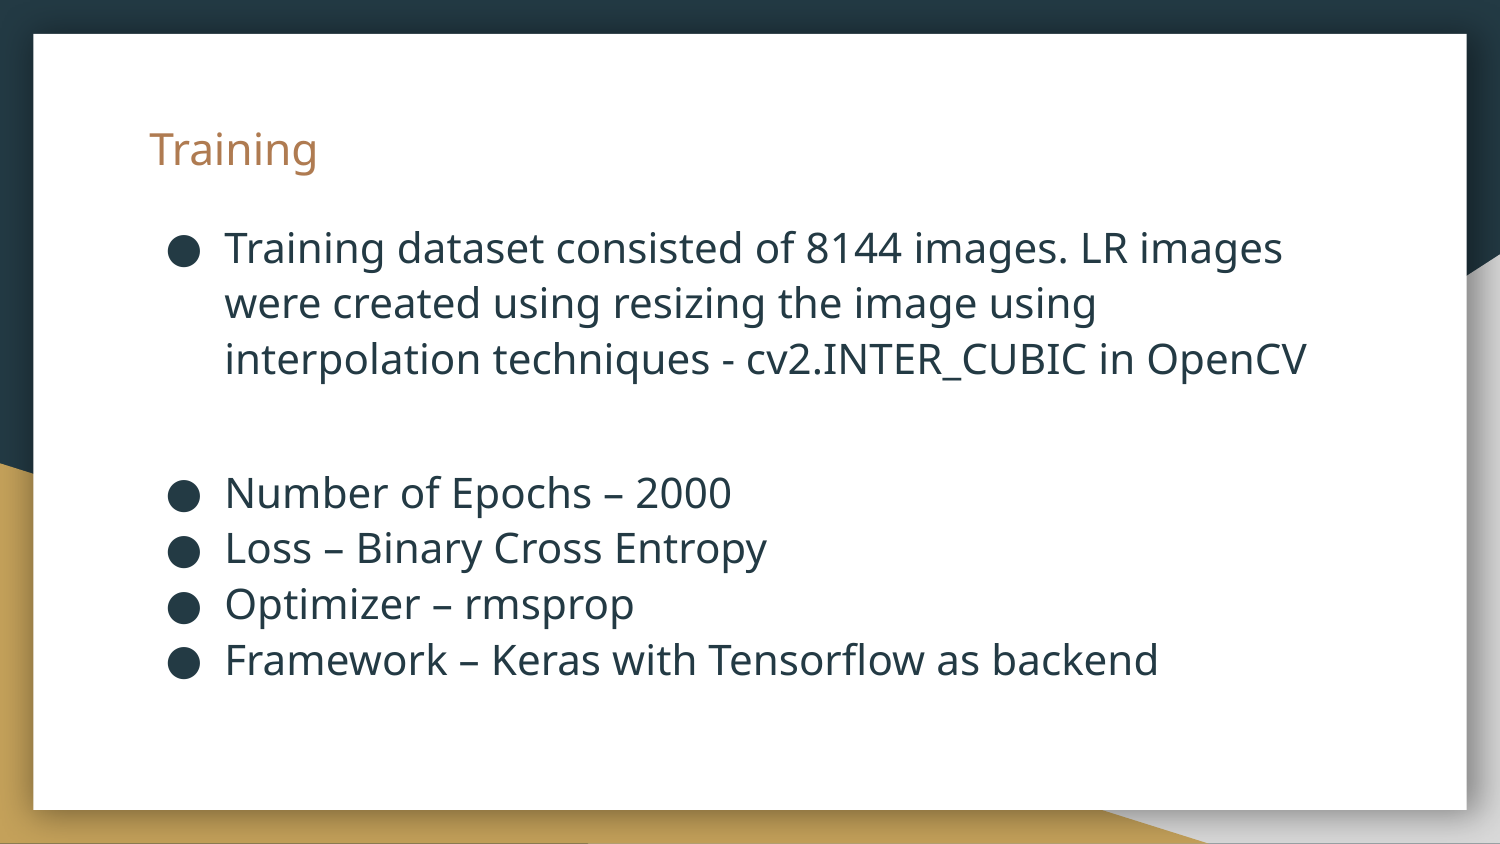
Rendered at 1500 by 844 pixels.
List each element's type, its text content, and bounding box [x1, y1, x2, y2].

title Training [134, 105, 1366, 190]
list Training dataset consisted of 8144 images. LR images were created using resizing the image using interpolation techniques - cv2.INTER_CUBIC in OpenCV Number of Epochs – 2000 Loss – Binary Cross Entropy Optimizer – rmsprop Framework – Keras with Tensorflow as backend [134, 201, 1366, 729]
